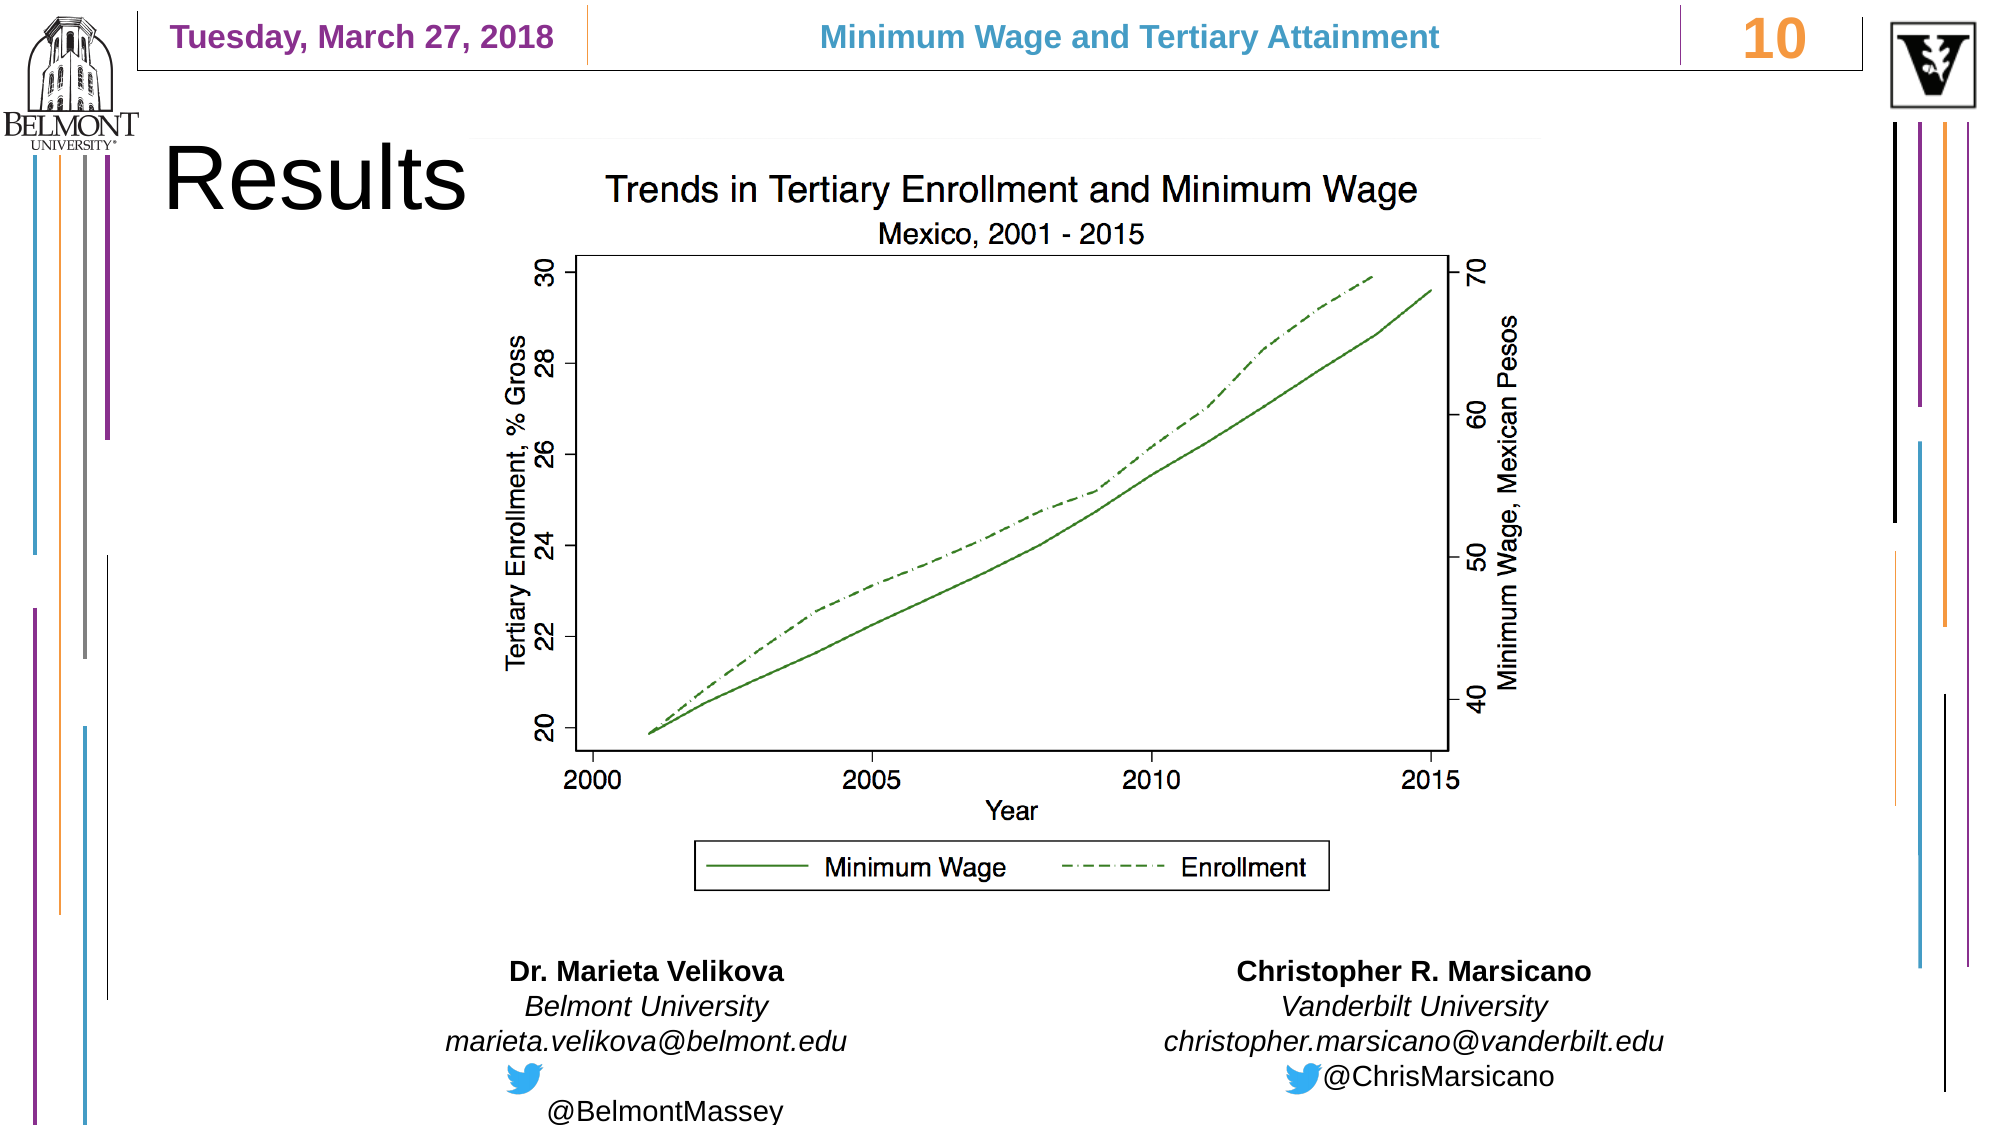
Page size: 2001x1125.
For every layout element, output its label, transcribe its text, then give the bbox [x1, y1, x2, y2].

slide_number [137, 5, 588, 66]
slide_number 9 [1687, 5, 1863, 66]
picture [469, 138, 1542, 928]
picture [3, 16, 139, 150]
picture [1276, 1051, 1331, 1107]
picture [497, 1051, 552, 1107]
title Results [147, 70, 1863, 289]
footer Minimum Wage and Tertiary Attainment [589, 5, 1672, 66]
